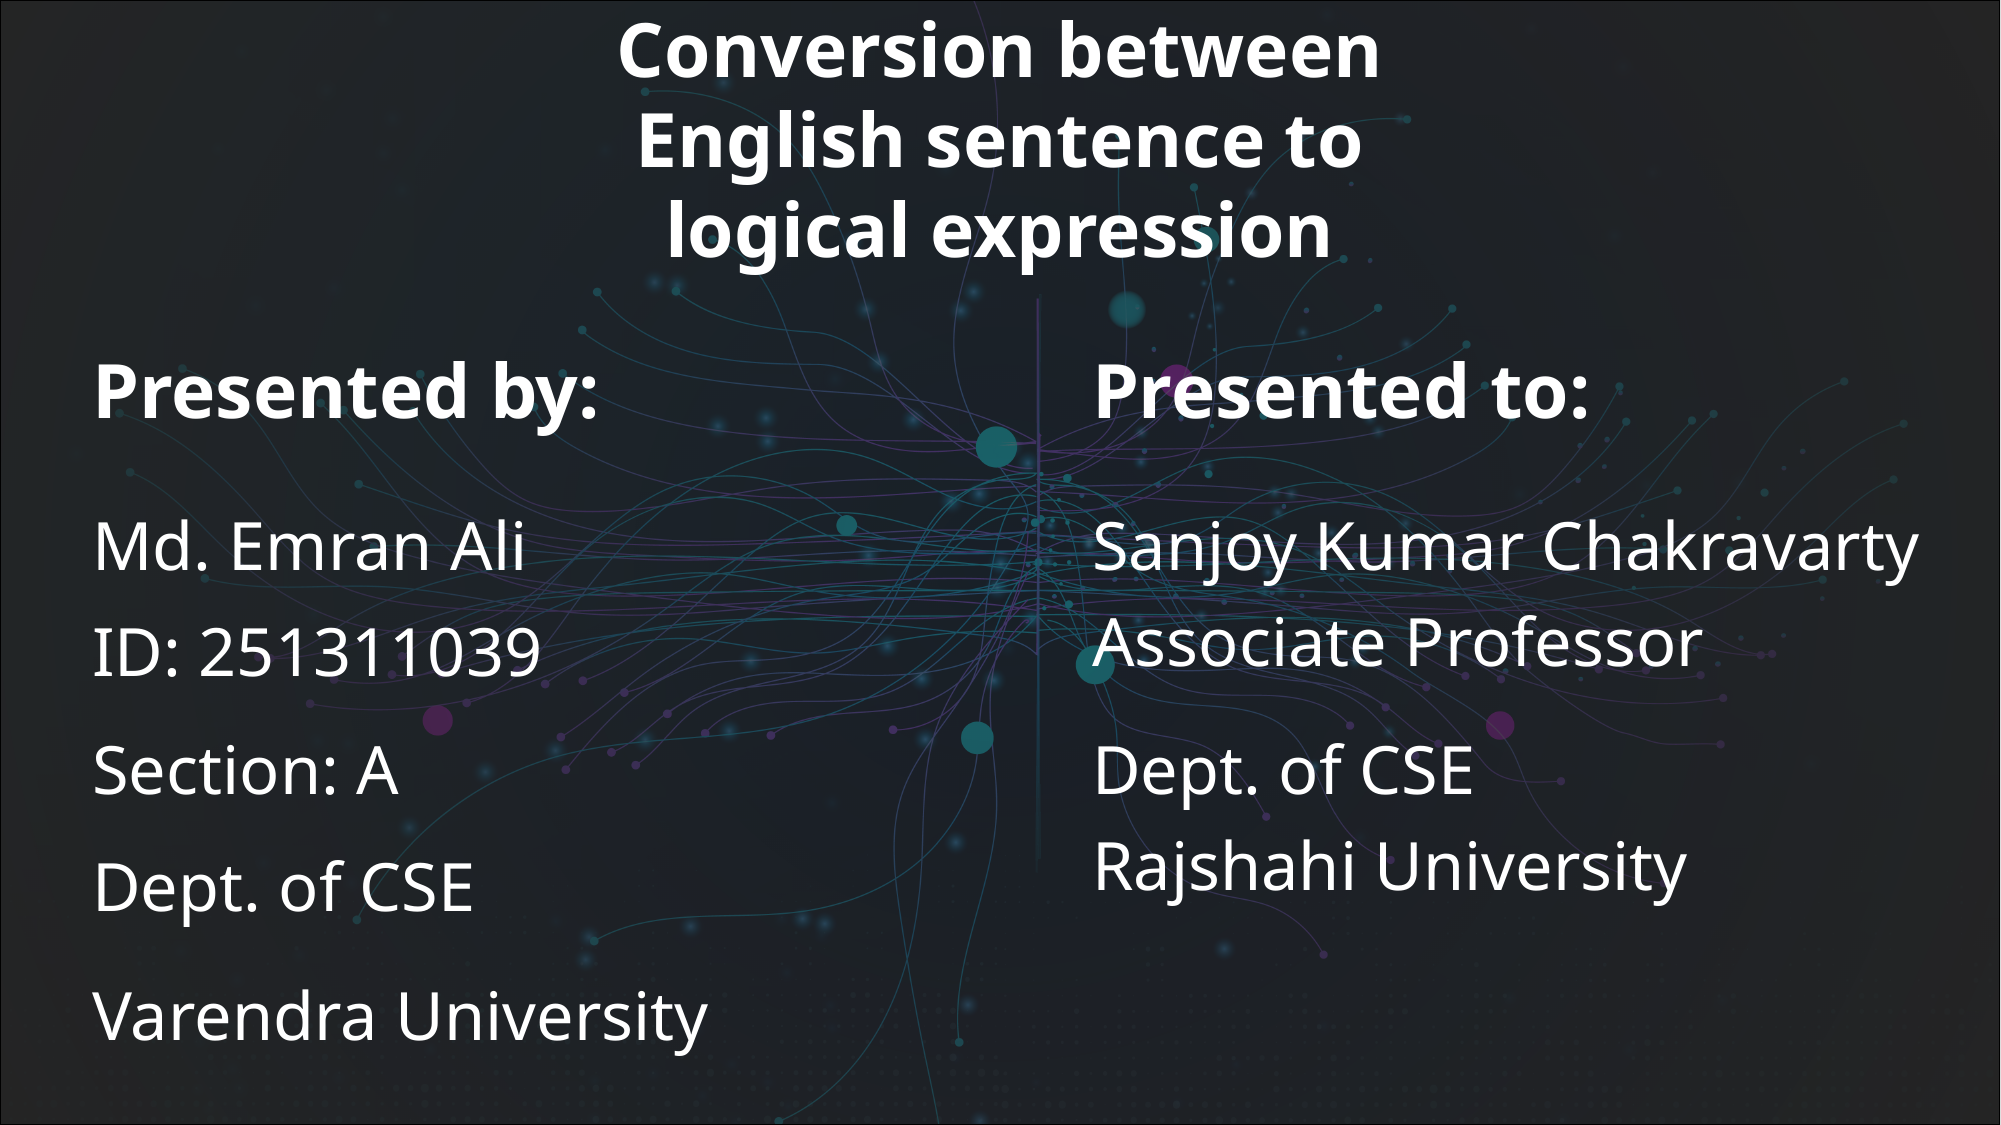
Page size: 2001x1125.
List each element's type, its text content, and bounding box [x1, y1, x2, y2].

text_box Sanjoy Kumar Chakravarty [1077, 495, 2000, 591]
text_box Dept. of CSE [1077, 720, 2000, 815]
text_box Conversion between English sentence to logical expression [538, 0, 1462, 280]
text_box Dept. of CSE [77, 837, 1000, 933]
text_box Associate Professor [1077, 591, 2000, 687]
text_box Varendra University [77, 966, 1000, 1061]
text_box Section: A [77, 720, 1000, 815]
text_box ID: 251311039 [77, 602, 1000, 698]
text_box [0, 0, 2000, 1125]
text_box Presented to: [1077, 336, 2000, 442]
text_box Md. Emran Ali [77, 495, 1000, 591]
text_box Rajshahi University [1077, 816, 2000, 911]
text_box Presented by: [77, 336, 1000, 442]
